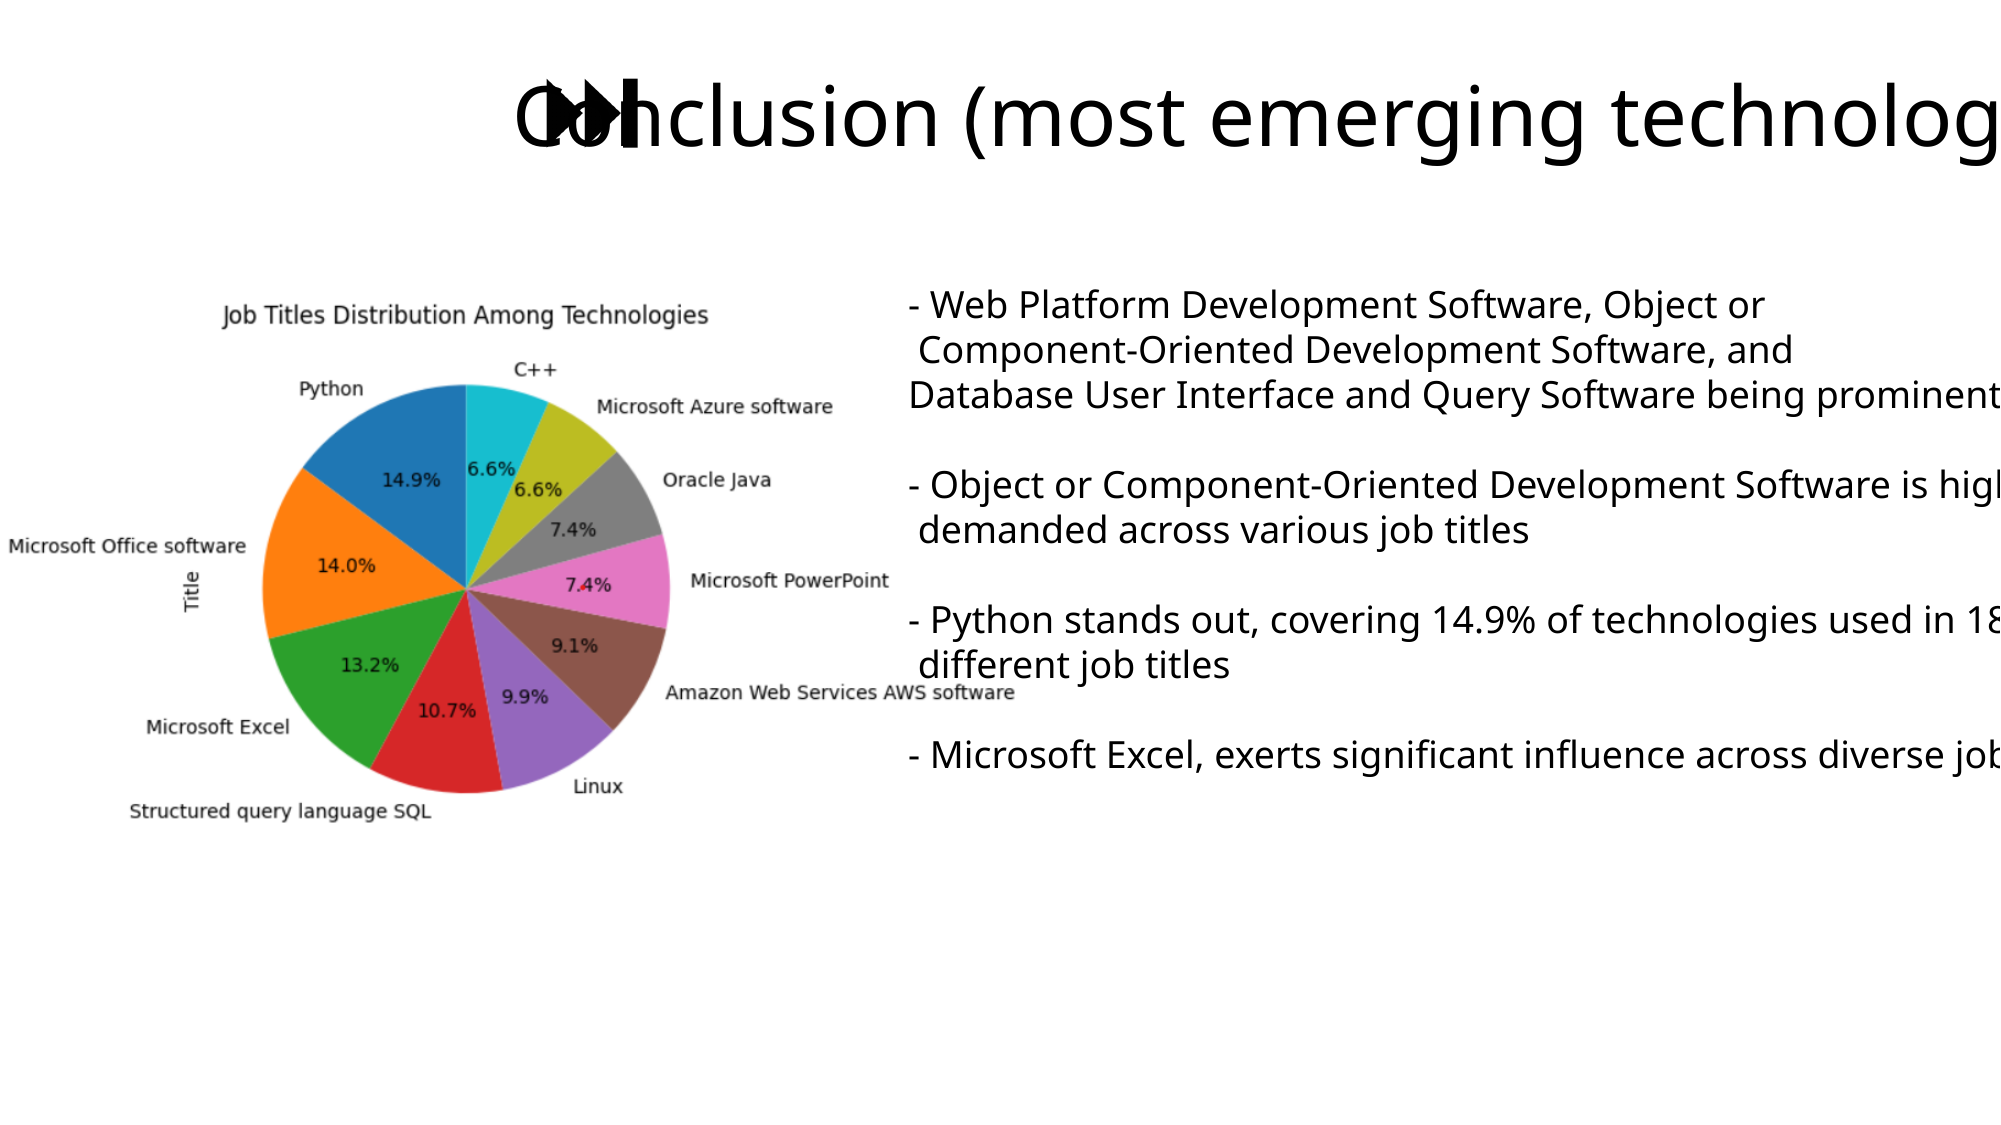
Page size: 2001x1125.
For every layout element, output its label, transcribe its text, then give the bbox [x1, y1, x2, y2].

picture [0, 295, 1017, 825]
text_box - Web Platform Development Software, Object or Component-Oriented Development Software, and Database User Interface and Query Software being prominent - Object or Component-Oriented Development Software is highly demanded across various job titles - Python stands out, covering 14.9% of technologies used in 18 different job titles - Microsoft Excel, exerts significant influence across diverse job roles [893, 273, 2000, 784]
picture [533, 54, 651, 172]
text_box Conclusion (most emerging technologies) [497, 55, 533, 171]
text_box Conclusion (most emerging technologies) [651, 55, 2000, 171]
